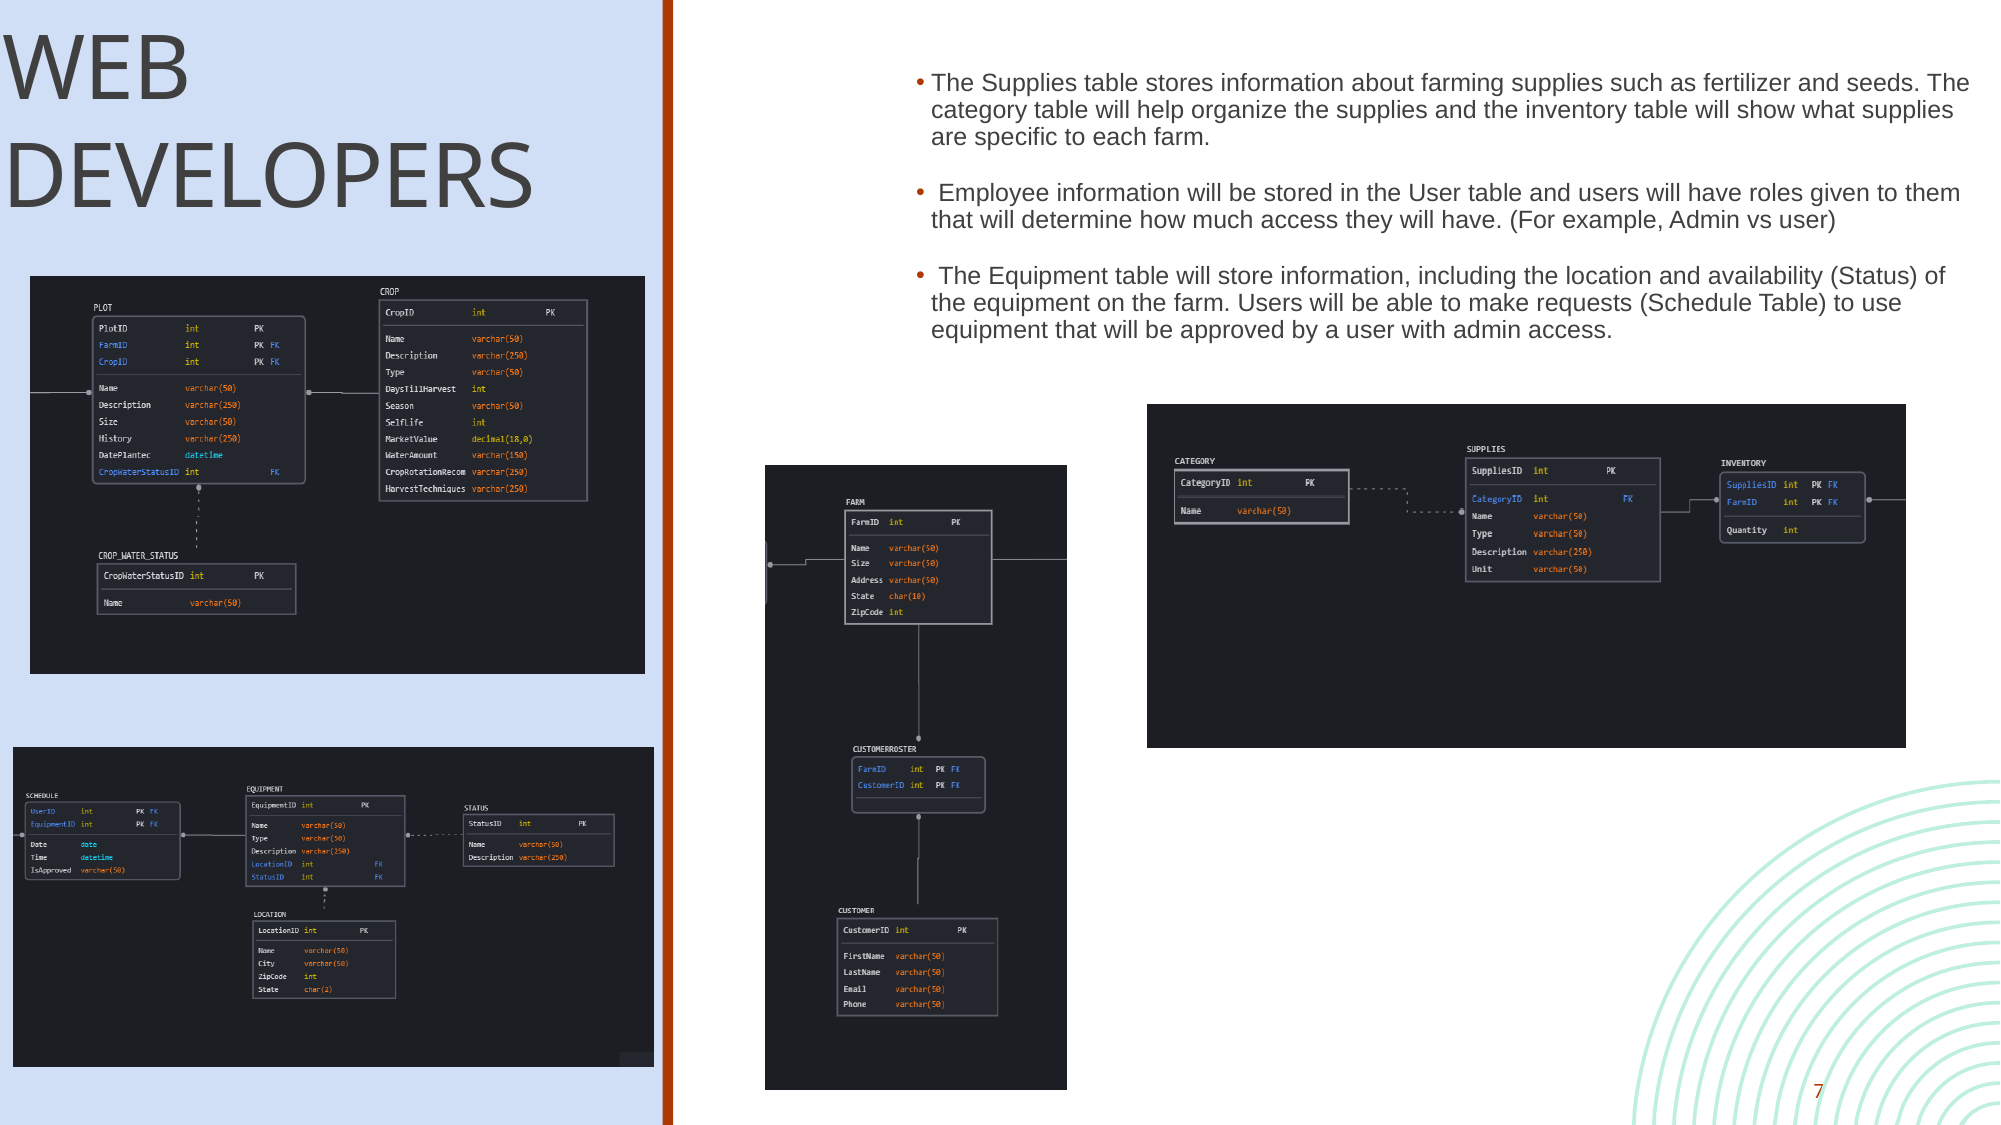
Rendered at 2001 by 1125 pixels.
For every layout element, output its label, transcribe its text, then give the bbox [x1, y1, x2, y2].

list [765, 464, 1068, 1091]
picture [29, 275, 645, 674]
picture [1146, 404, 1906, 748]
slide_number 7 [1624, 1059, 1840, 1120]
text_box WEB DEVELOPERS [0, 3, 687, 233]
picture [13, 747, 654, 1067]
list The Supplies table stores information about farming supplies such as fertilizer and seeds. The category table will help organize the supplies and the inventory table will show what supplies are specific to each farm. Employee information will be stored in the User table and users will have roles given to them that will determine how much access they will have. (For example, Admin vs user) The Equipment table will store information, including the location and availability (Status) of the equipment on the farm. Users will be able to make requests (Schedule Table) to use equipment that will be approved by a user with admin access. [916, 62, 1982, 390]
